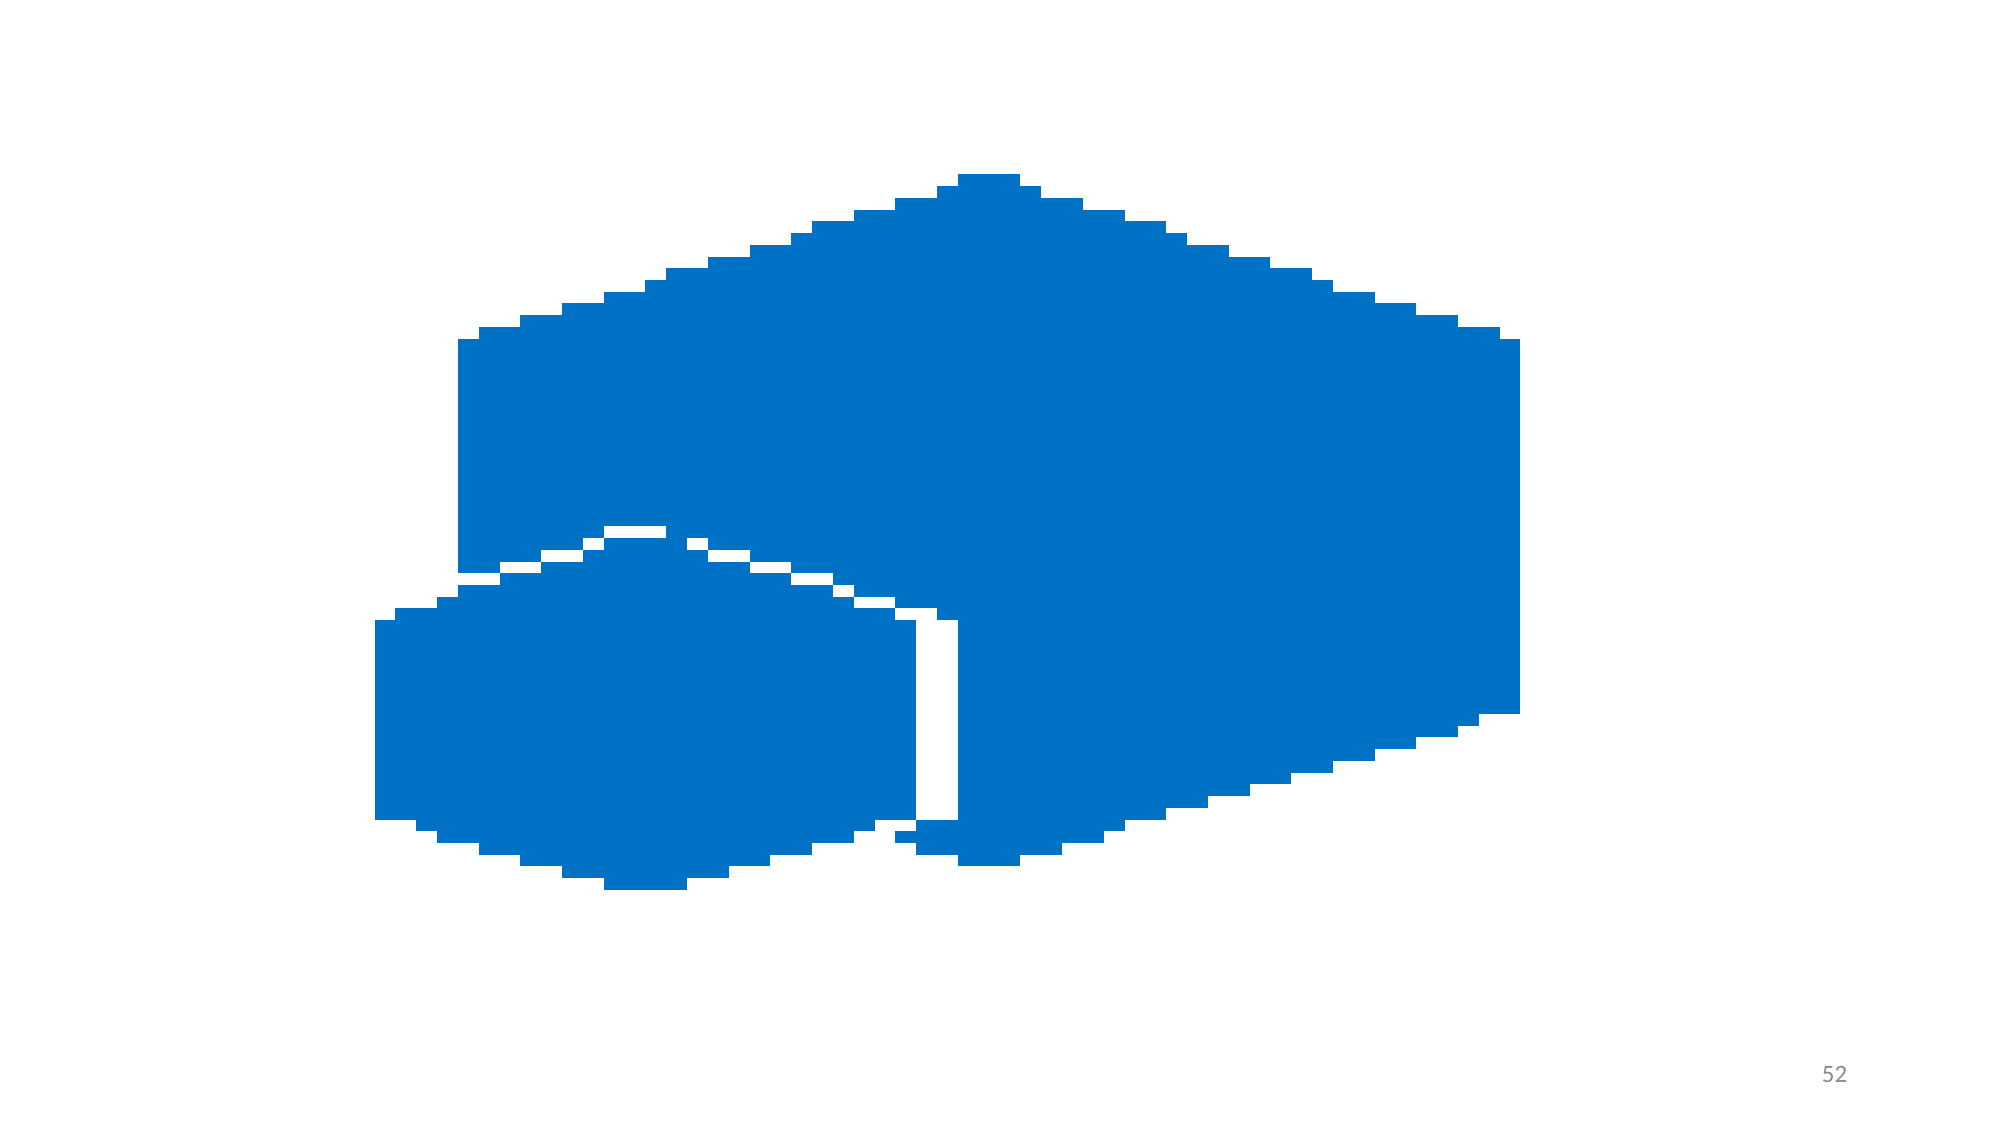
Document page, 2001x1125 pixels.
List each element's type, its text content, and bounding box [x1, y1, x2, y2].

picture [0, 0, 2000, 1125]
slide_number 52 [1412, 1042, 1863, 1103]
